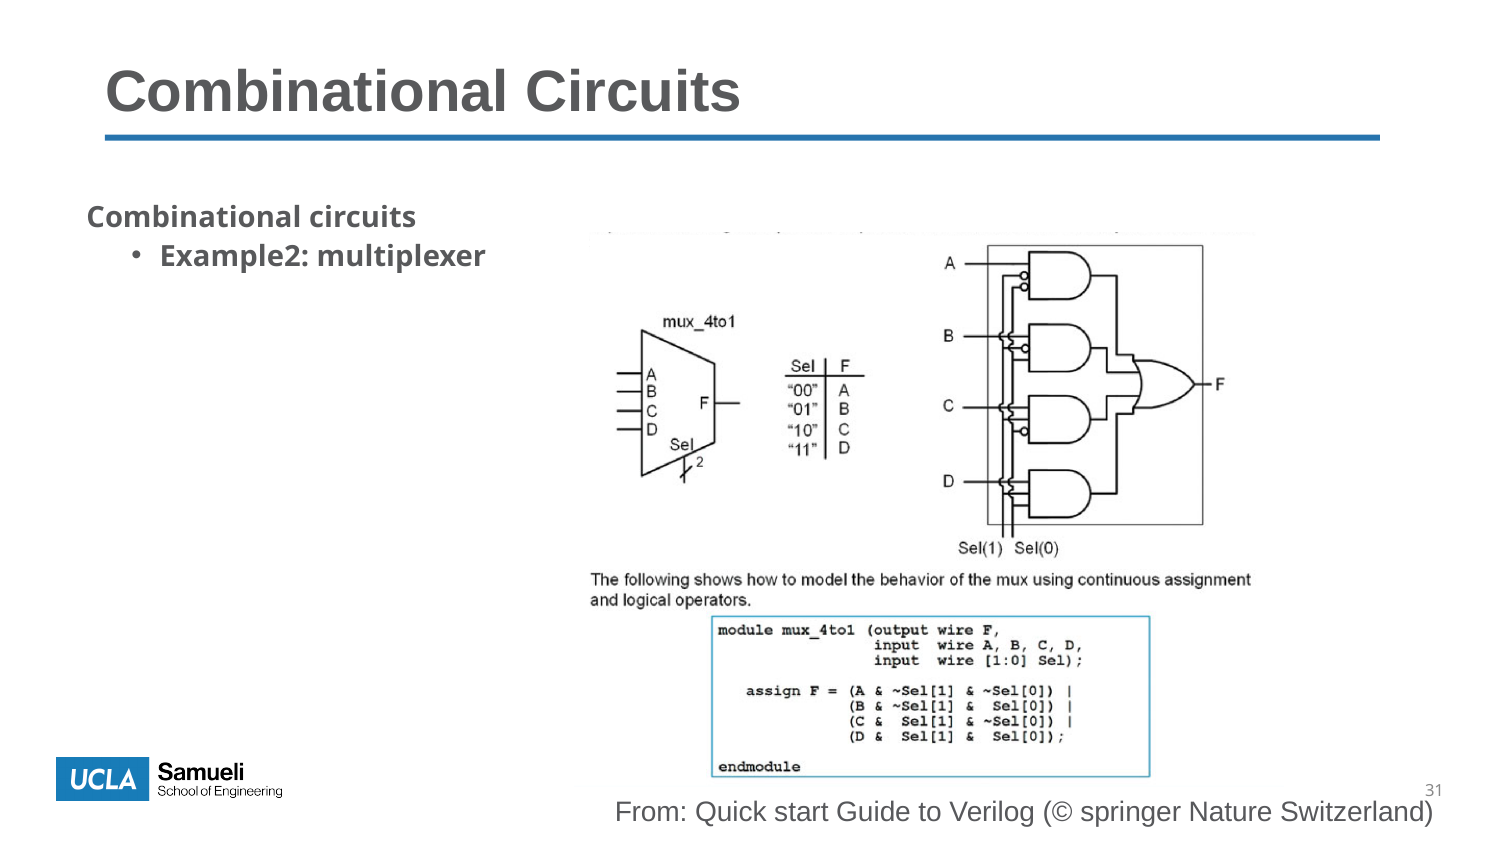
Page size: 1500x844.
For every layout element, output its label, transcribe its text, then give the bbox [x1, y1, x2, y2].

title Combinational Circuits [105, 60, 1380, 125]
list Combinational circuits Example2: multiplexer [86, 198, 1425, 274]
picture [574, 232, 1284, 787]
text_box From: Quick start Guide to Verilog (© springer Nature Switzerland) [600, 786, 1458, 835]
picture [56, 757, 282, 801]
slide_number 31 [1425, 780, 1500, 840]
